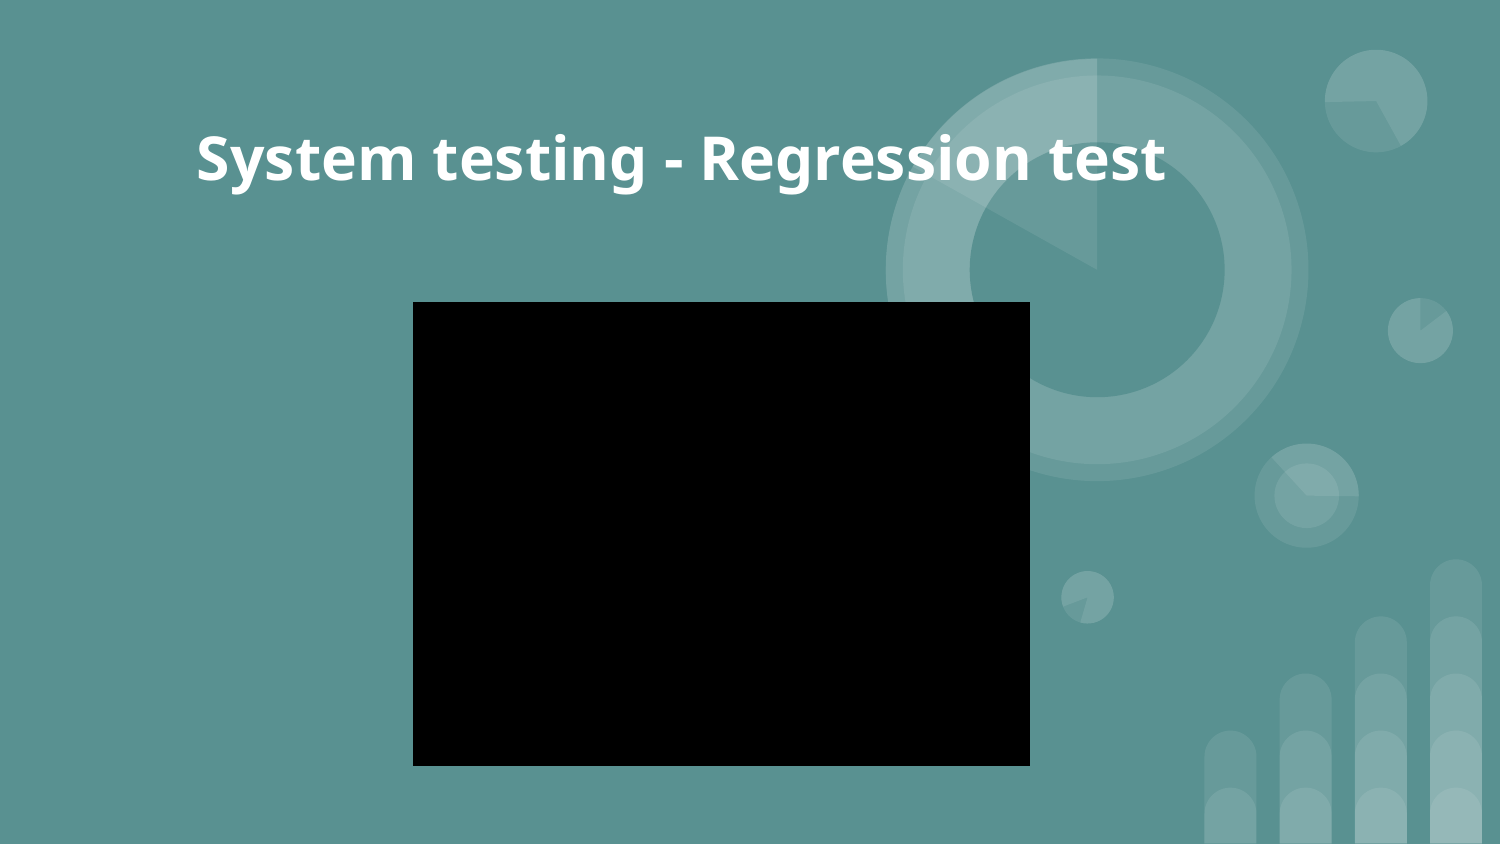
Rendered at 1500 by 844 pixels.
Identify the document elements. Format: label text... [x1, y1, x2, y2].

title System testing - Regression test [181, 80, 1319, 232]
picture [412, 302, 1031, 766]
